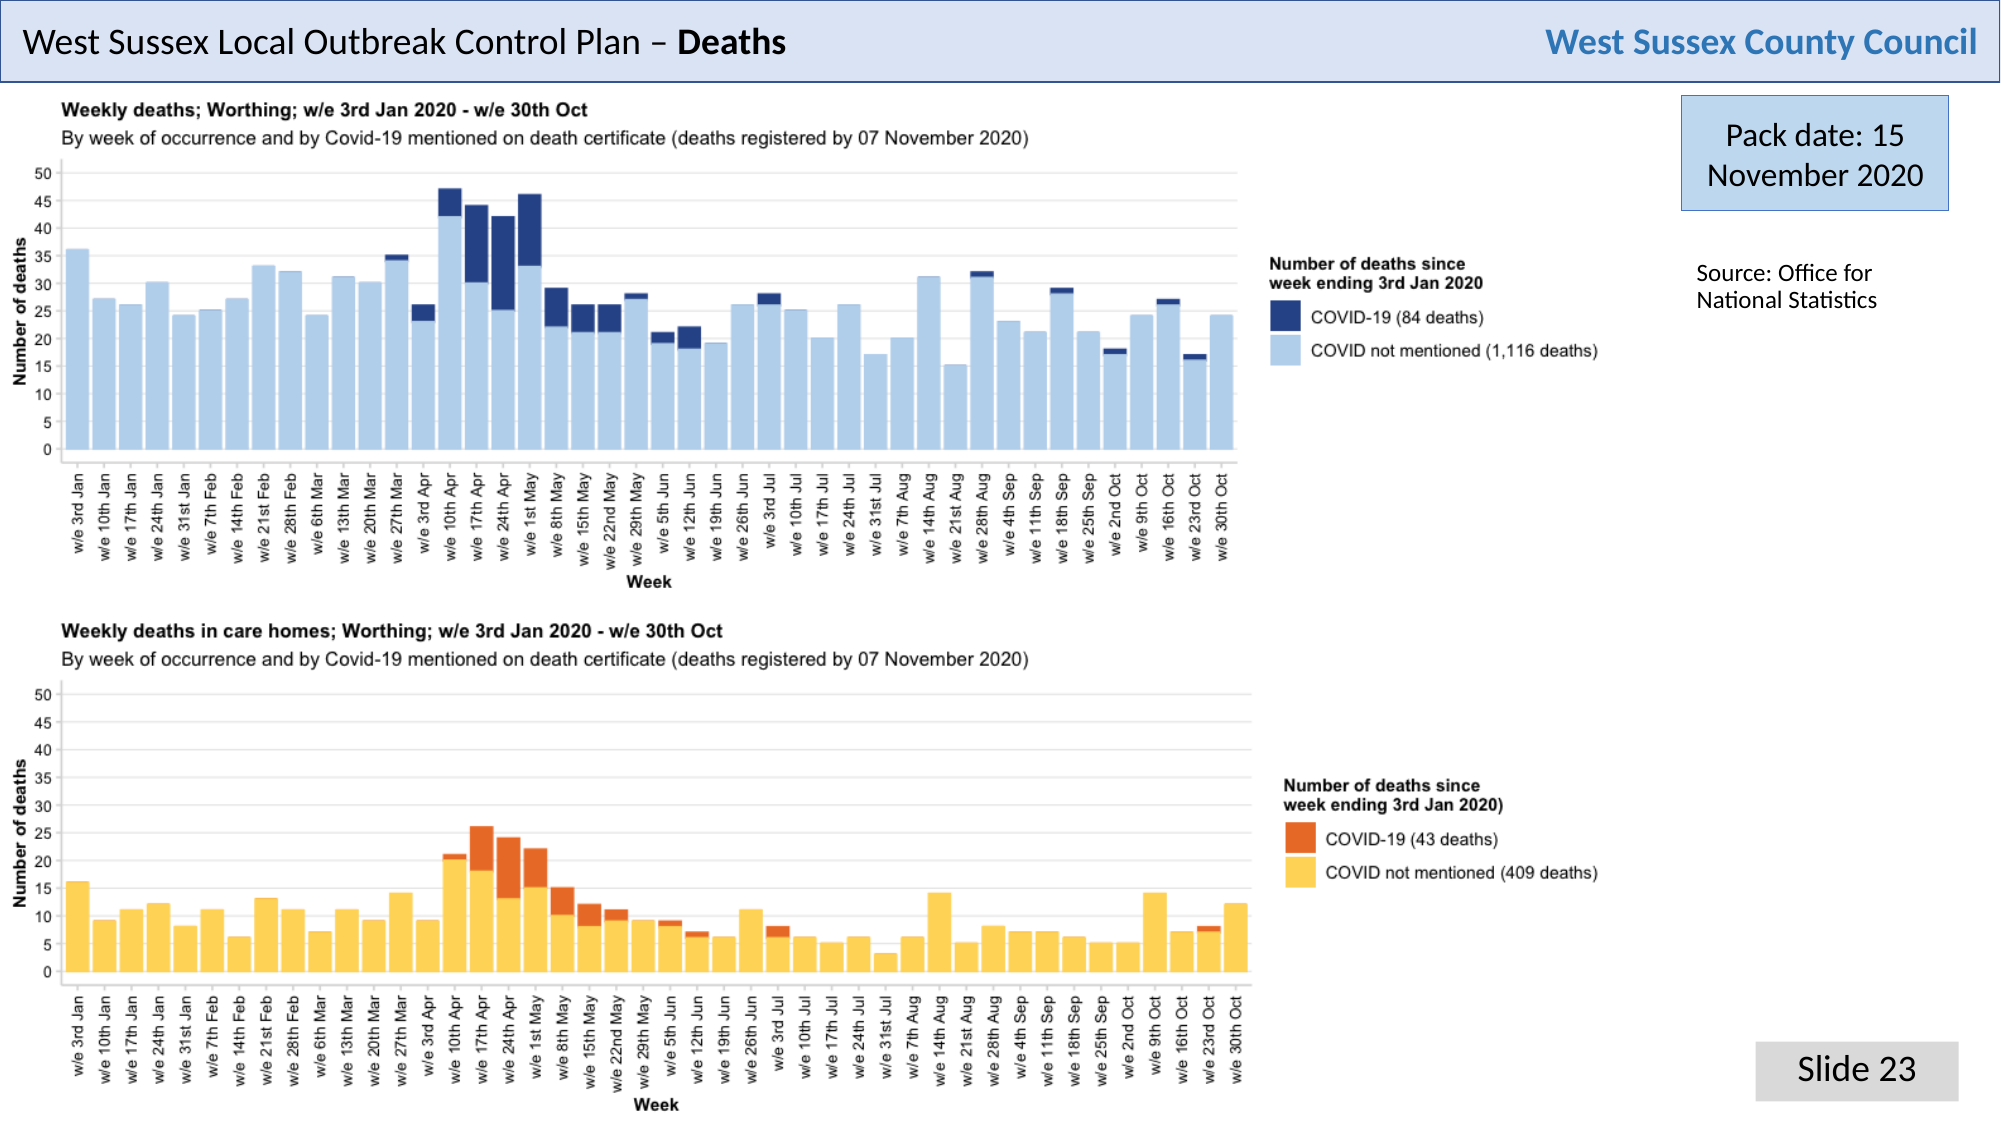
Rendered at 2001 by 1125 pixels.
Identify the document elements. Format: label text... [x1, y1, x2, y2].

list Source: Office for National Statistics [1681, 252, 1959, 289]
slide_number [1681, 95, 1949, 211]
list Slide 23 [1755, 1041, 1959, 1102]
picture [3, 91, 1619, 602]
picture [3, 612, 1619, 1125]
